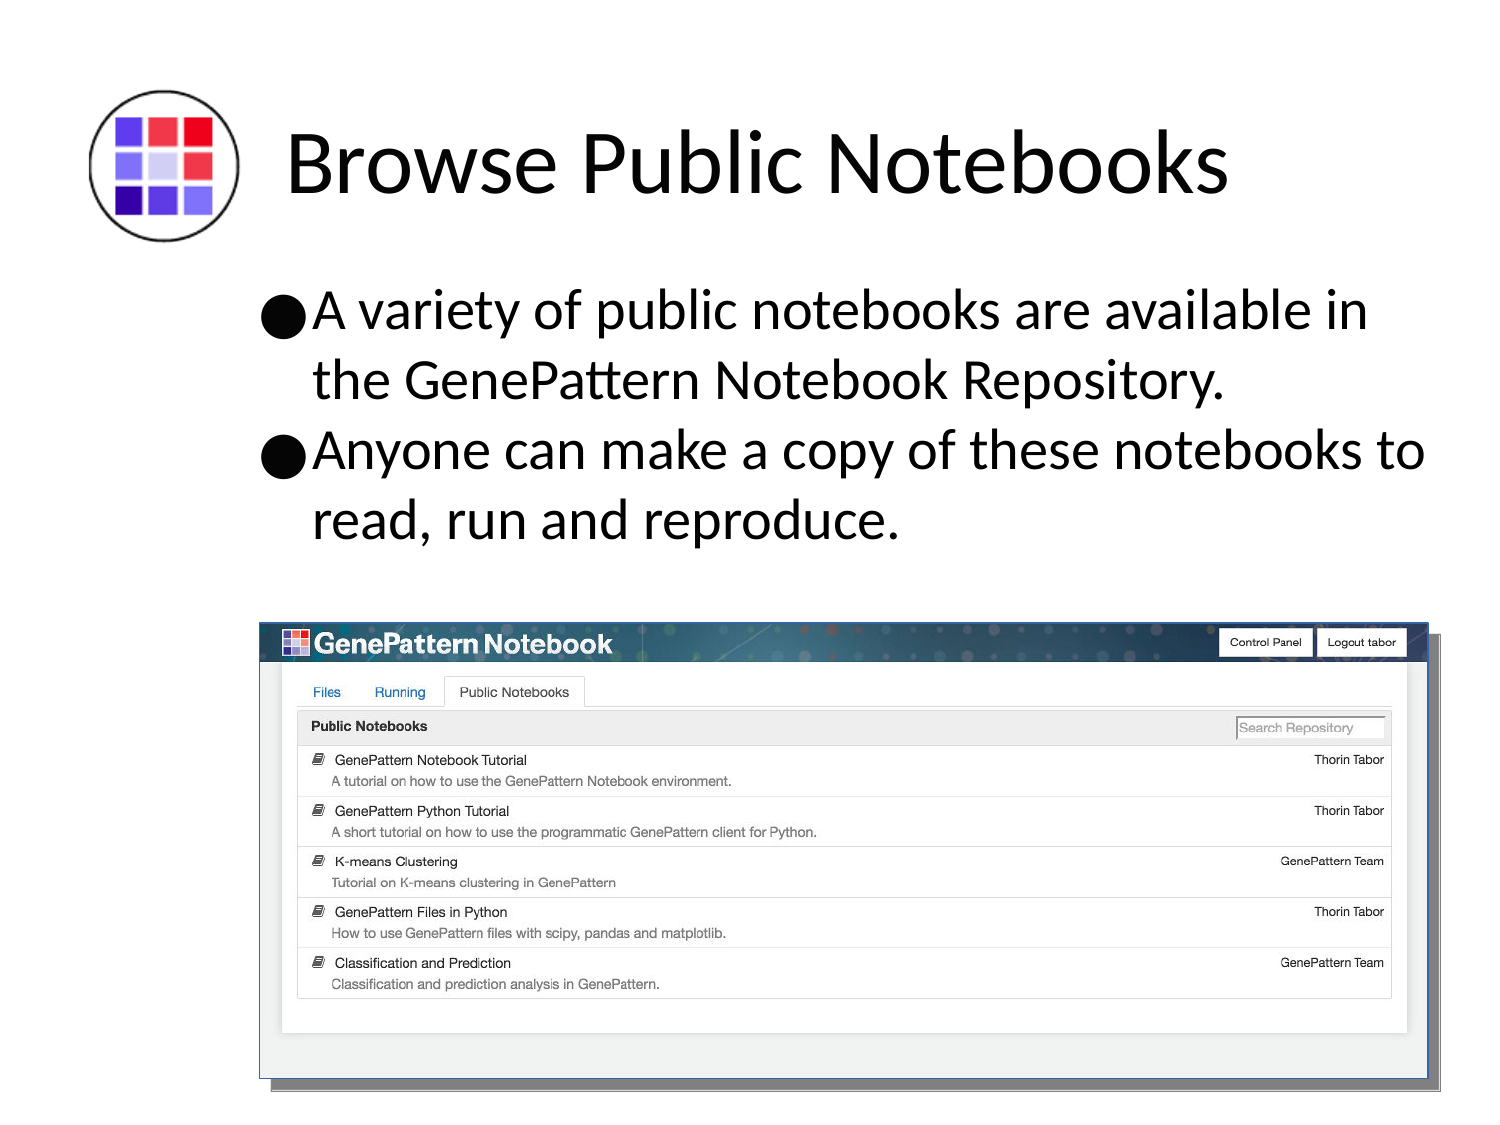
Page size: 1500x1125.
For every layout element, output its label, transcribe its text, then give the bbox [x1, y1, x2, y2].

text_box A variety of public notebooks are available in the GenePattern Notebook Repository. Anyone can make a copy of these notebooks to read, run and reproduce. [241, 271, 1447, 583]
picture [74, 72, 258, 264]
text_box Browse Public Notebooks [284, 36, 1425, 271]
picture [260, 623, 1428, 1079]
